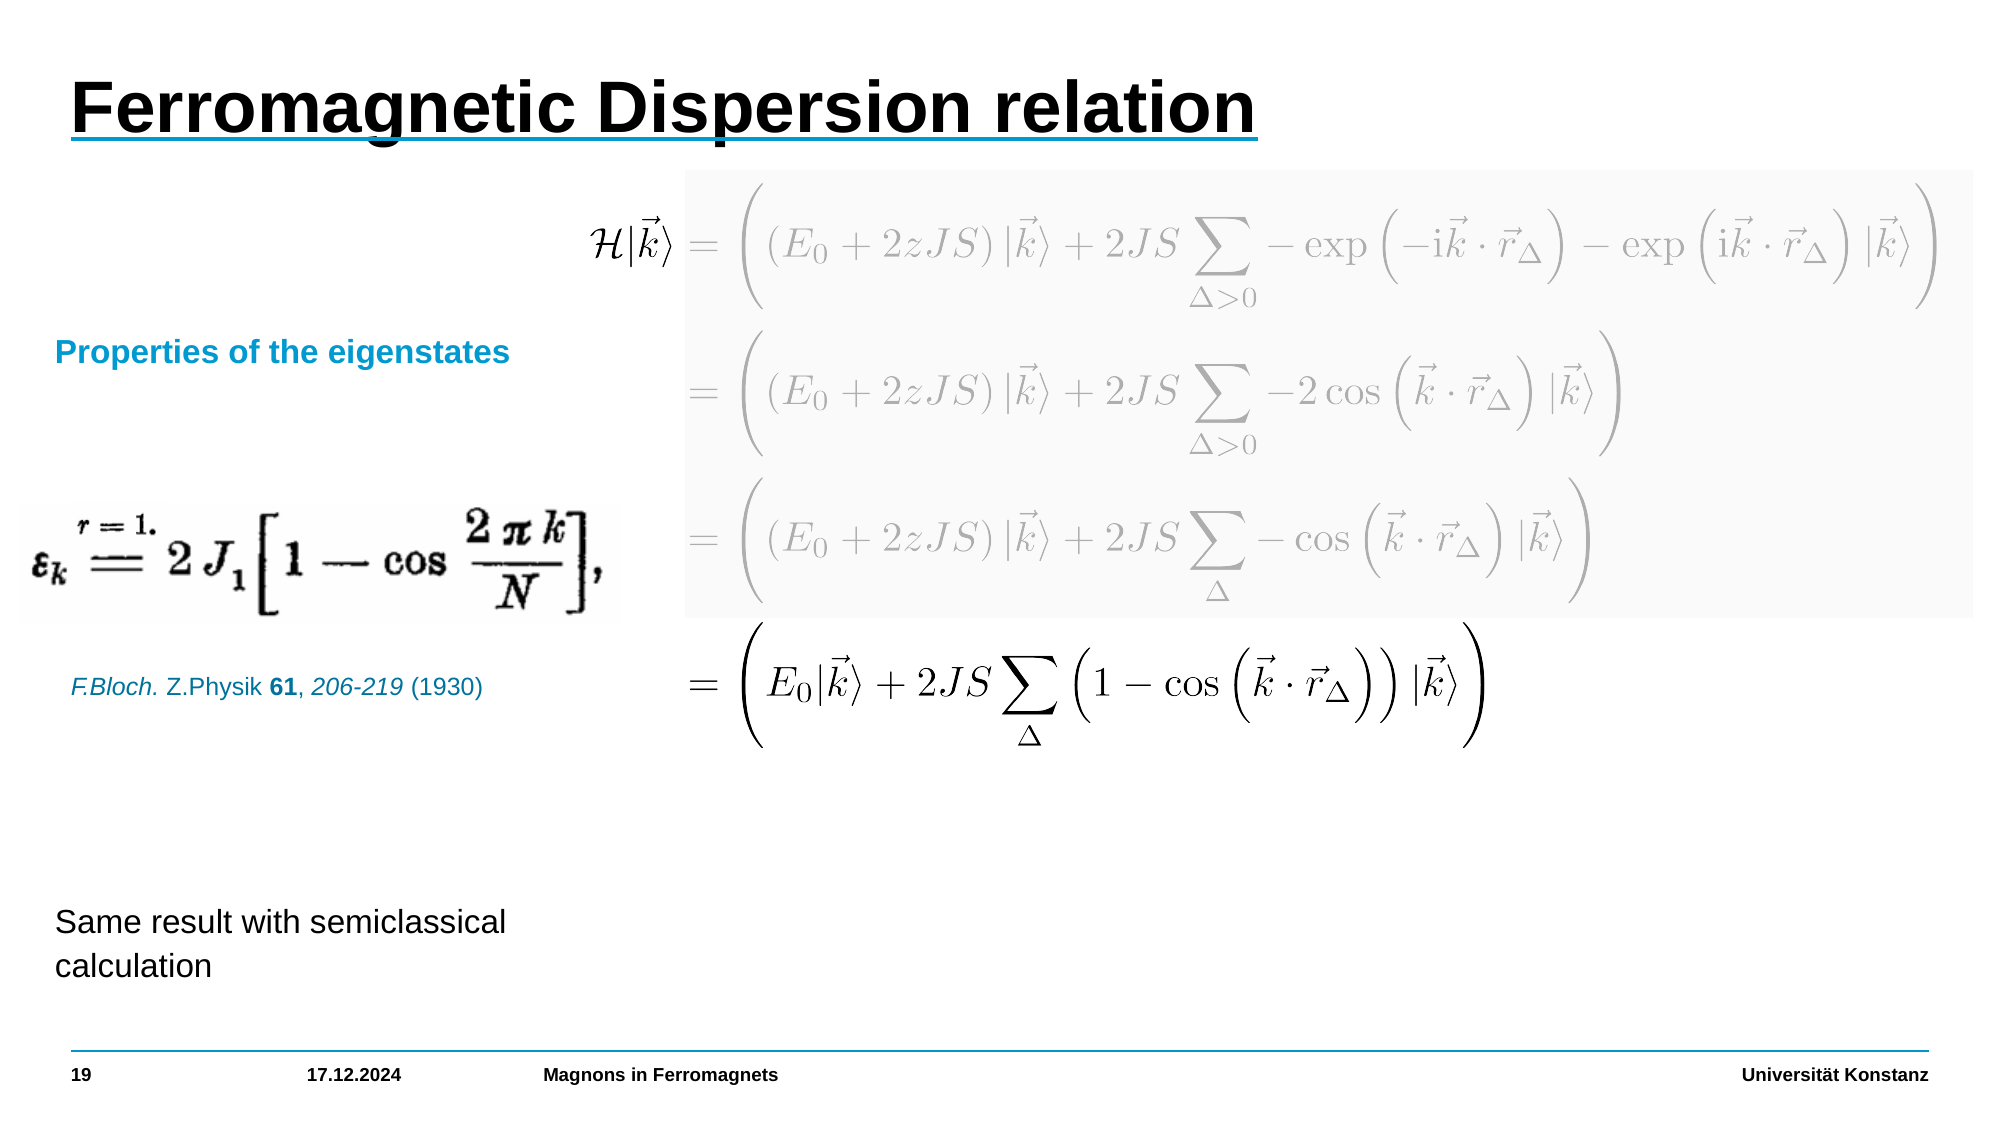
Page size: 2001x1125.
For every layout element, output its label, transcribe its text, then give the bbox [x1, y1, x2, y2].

list Properties of the eigenstates Same result with semiclassical calculation [55, 632, 670, 1000]
title Ferromagnetic Dispersion relation [70, 66, 1457, 268]
text_box F.Bloch. Z.Physik 61, 206-219 (1930) [56, 662, 499, 708]
slide_number 19 [70, 1058, 276, 1094]
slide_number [306, 1058, 512, 1094]
footer Magnons in Ferromagnets [543, 1058, 1489, 1094]
list Properties of the eigenstates Same result with semiclassical calculation [55, 326, 585, 502]
picture [20, 183, 1937, 748]
text_box [683, 168, 1975, 620]
